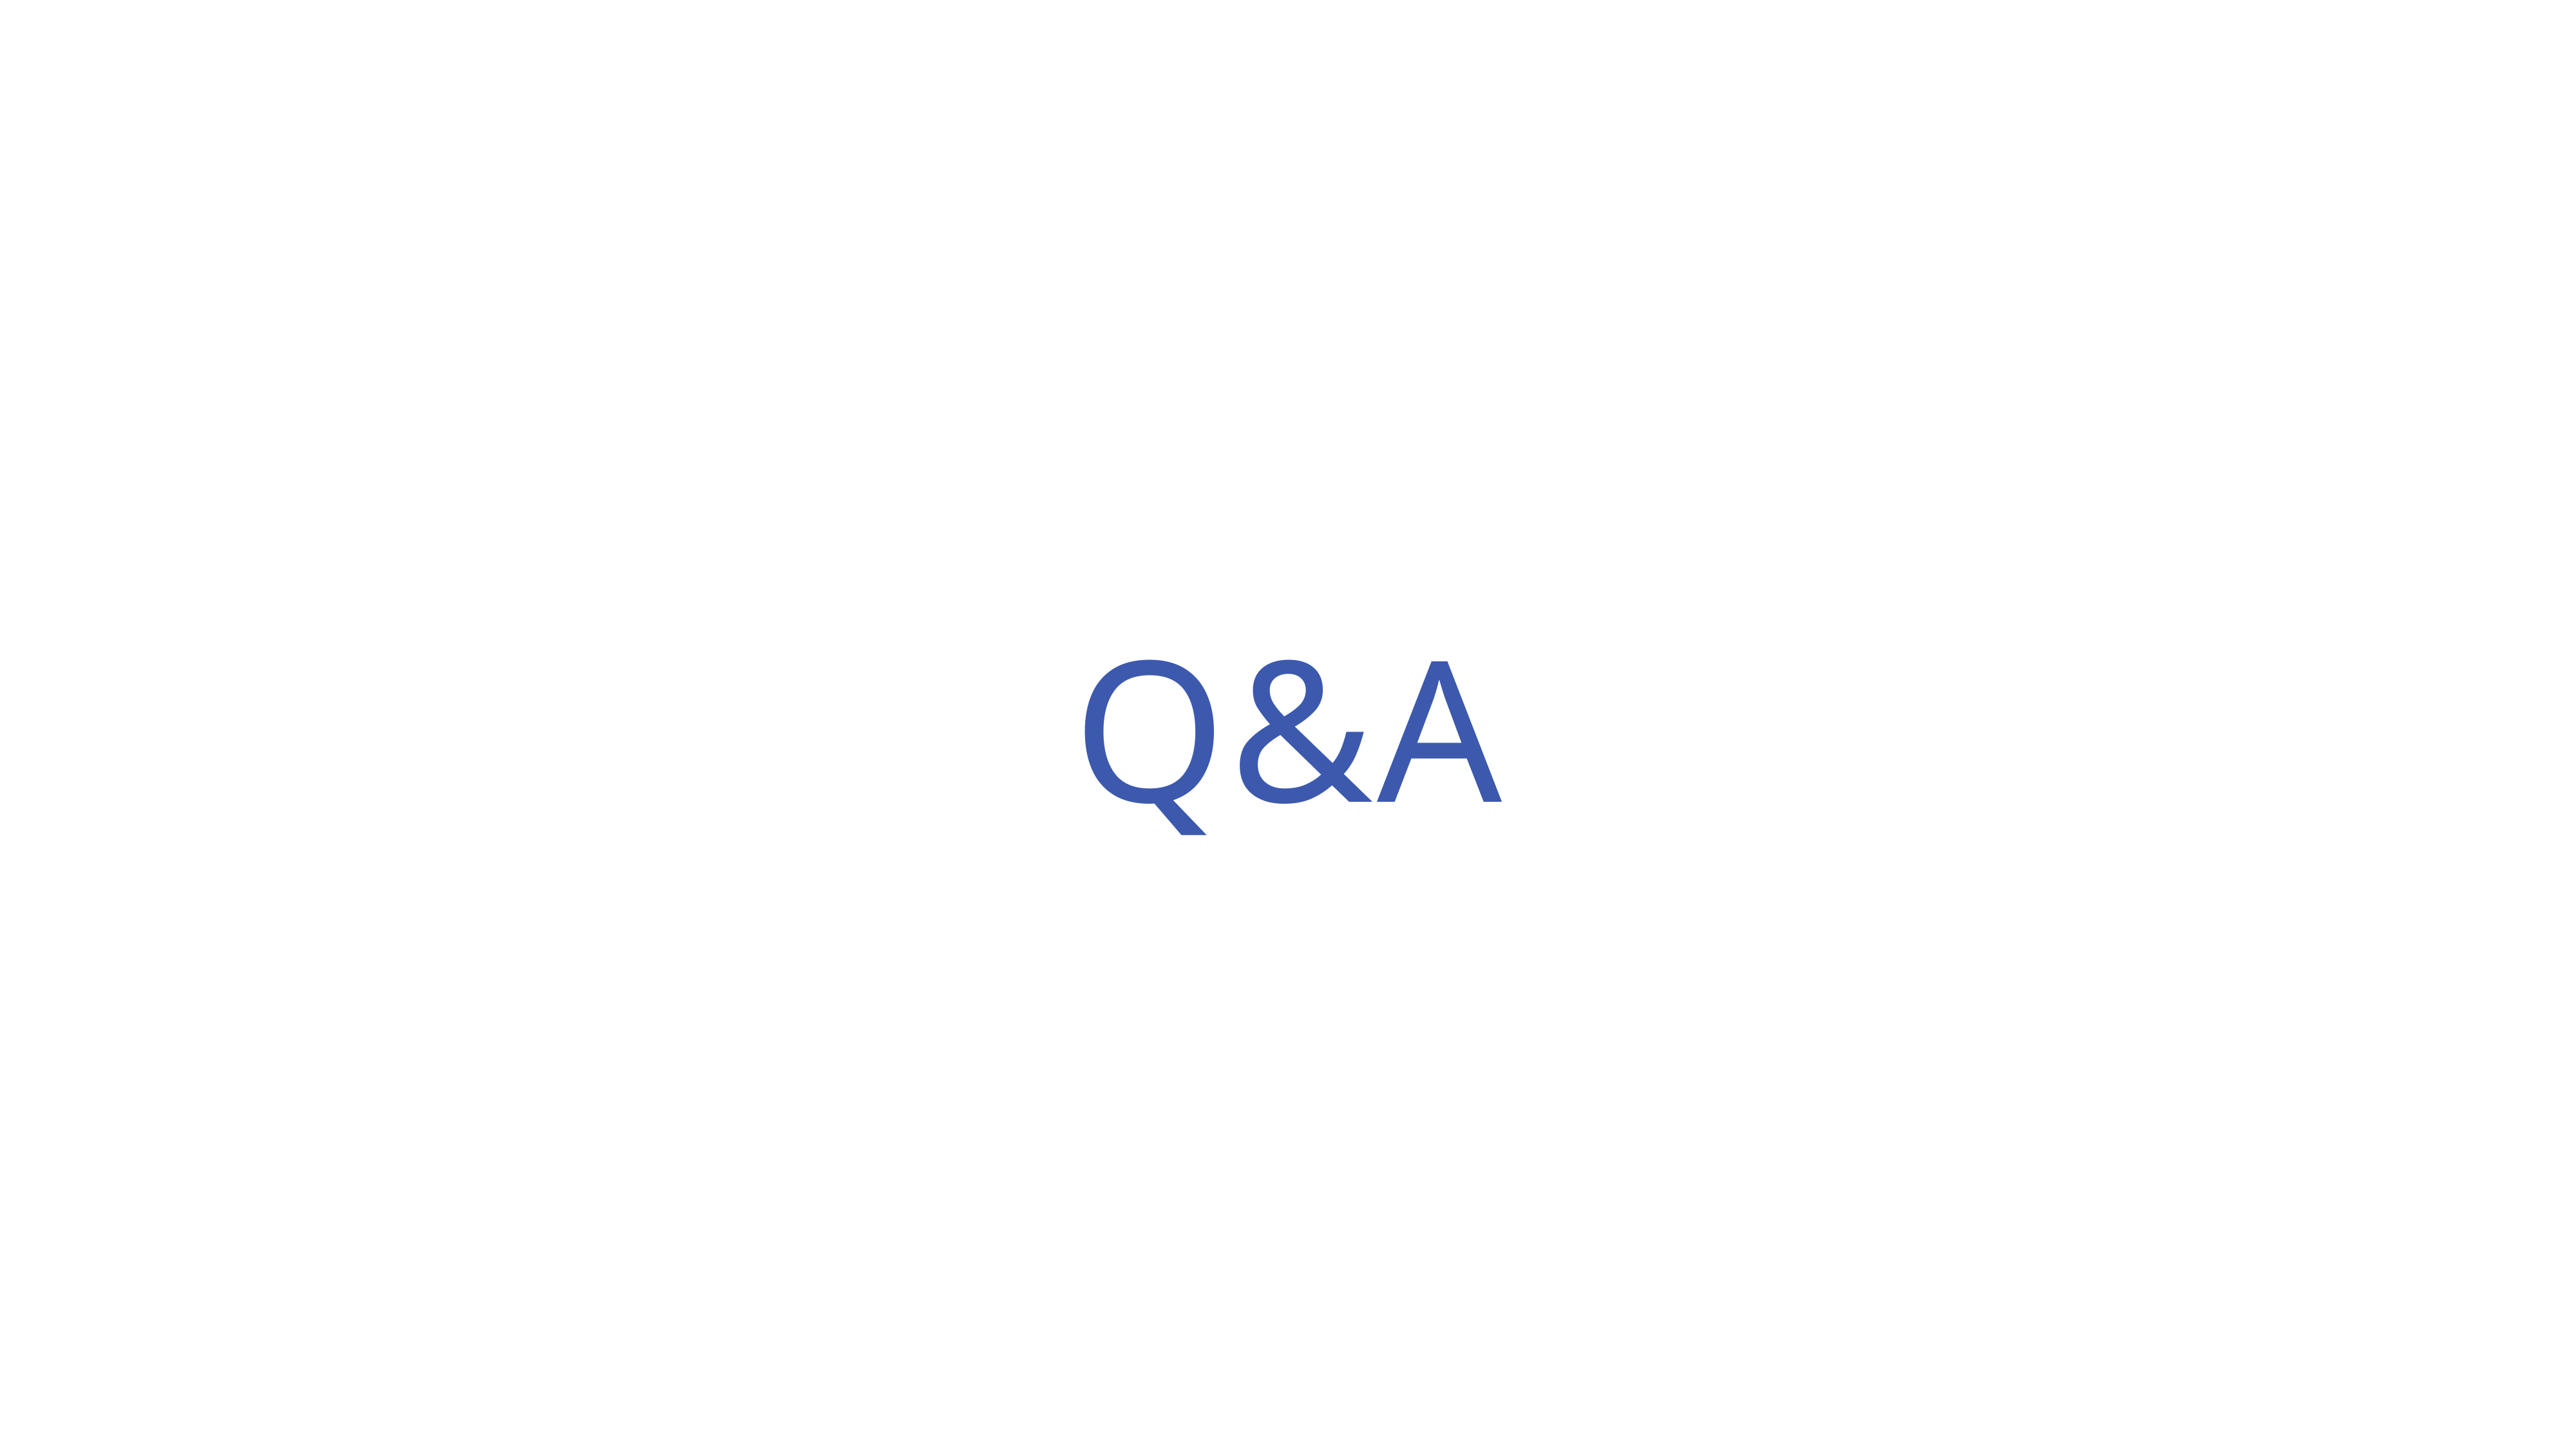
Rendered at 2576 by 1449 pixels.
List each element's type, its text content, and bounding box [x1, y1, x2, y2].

title Q&A [421, 458, 2155, 989]
